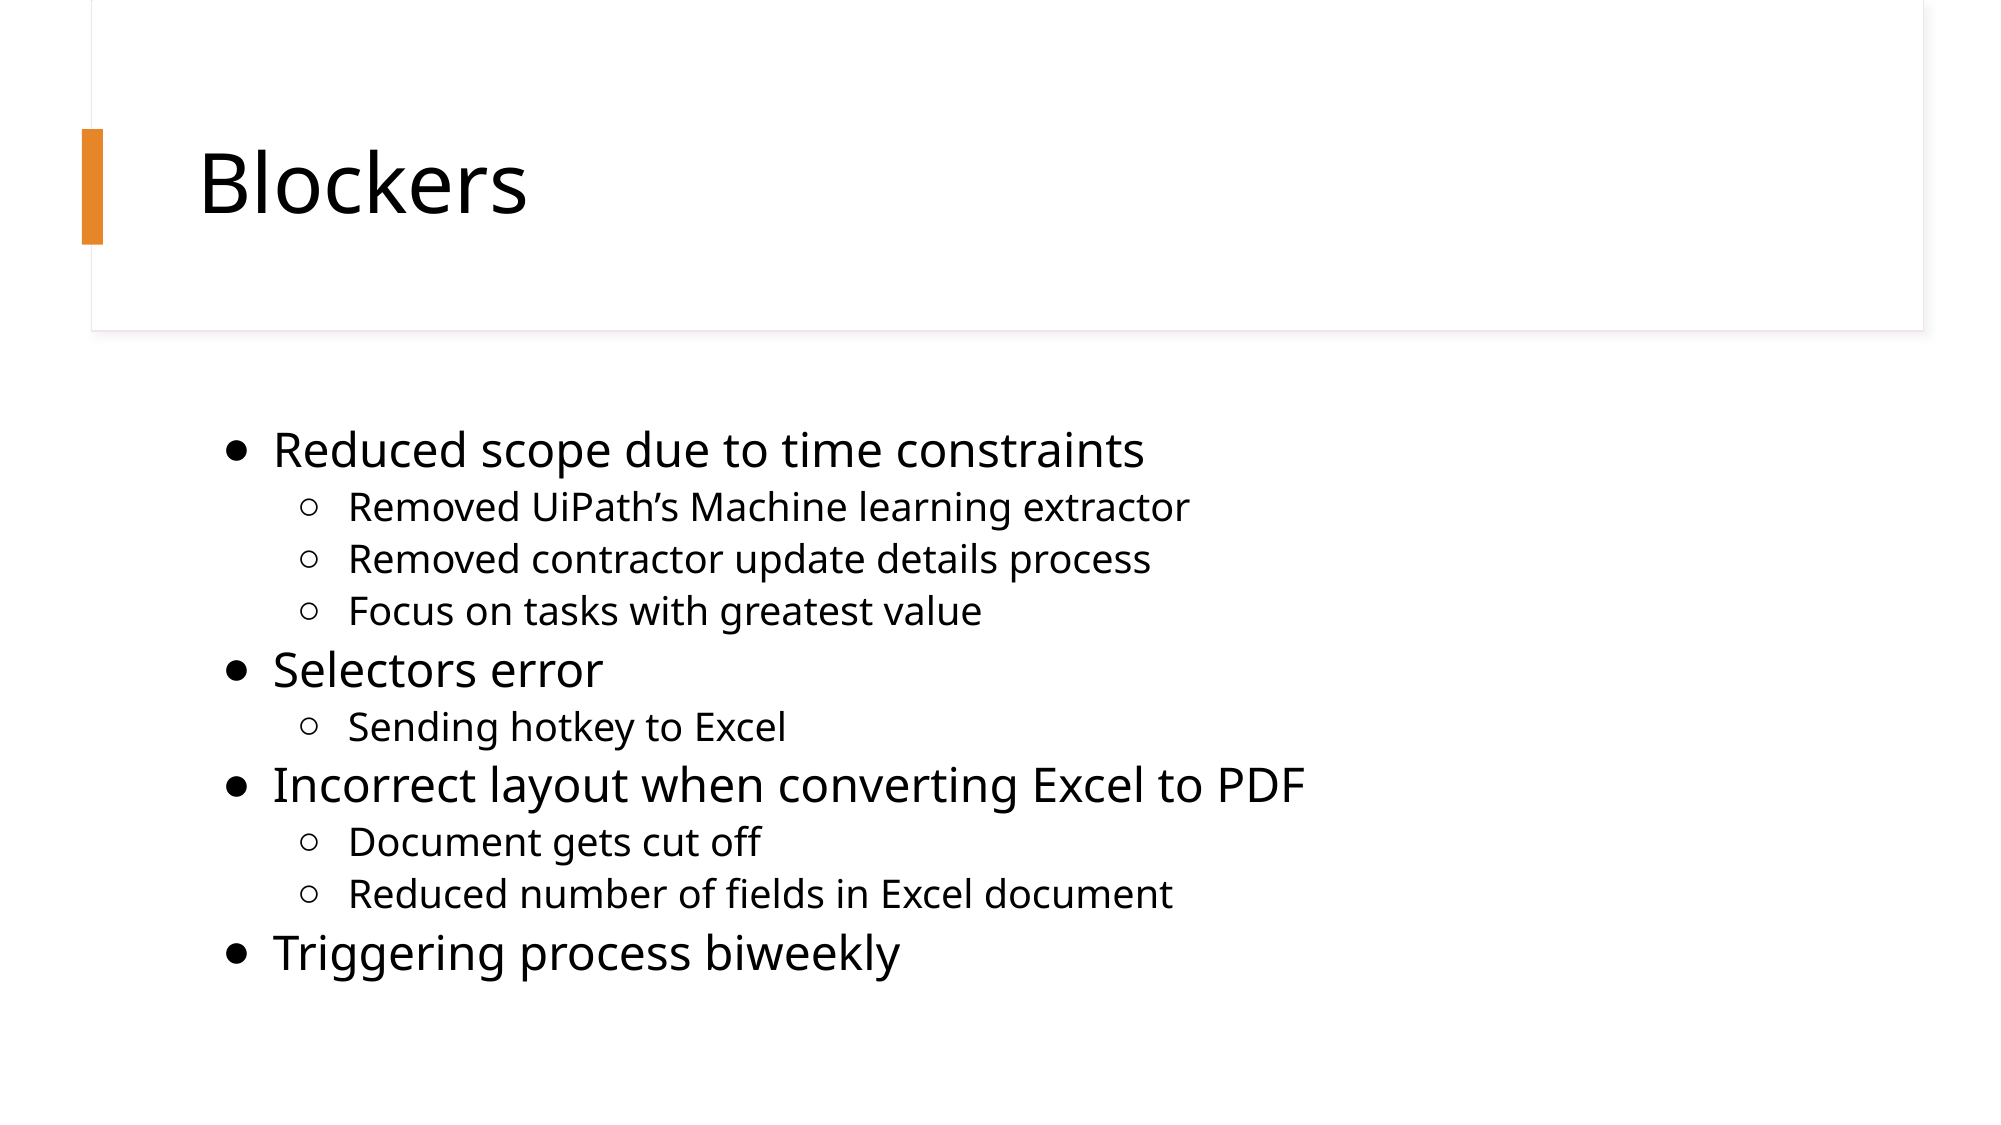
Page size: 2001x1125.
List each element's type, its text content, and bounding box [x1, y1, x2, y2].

list Reduced scope due to time constraints Removed UiPath’s Machine learning extractor Removed contractor update details process Focus on tasks with greatest value Selectors error Sending hotkey to Excel Incorrect layout when converting Excel to PDF Document gets cut off Reduced number of fields in Excel document Triggering process biweekly [183, 406, 1851, 1013]
title Blockers [183, 90, 1851, 284]
